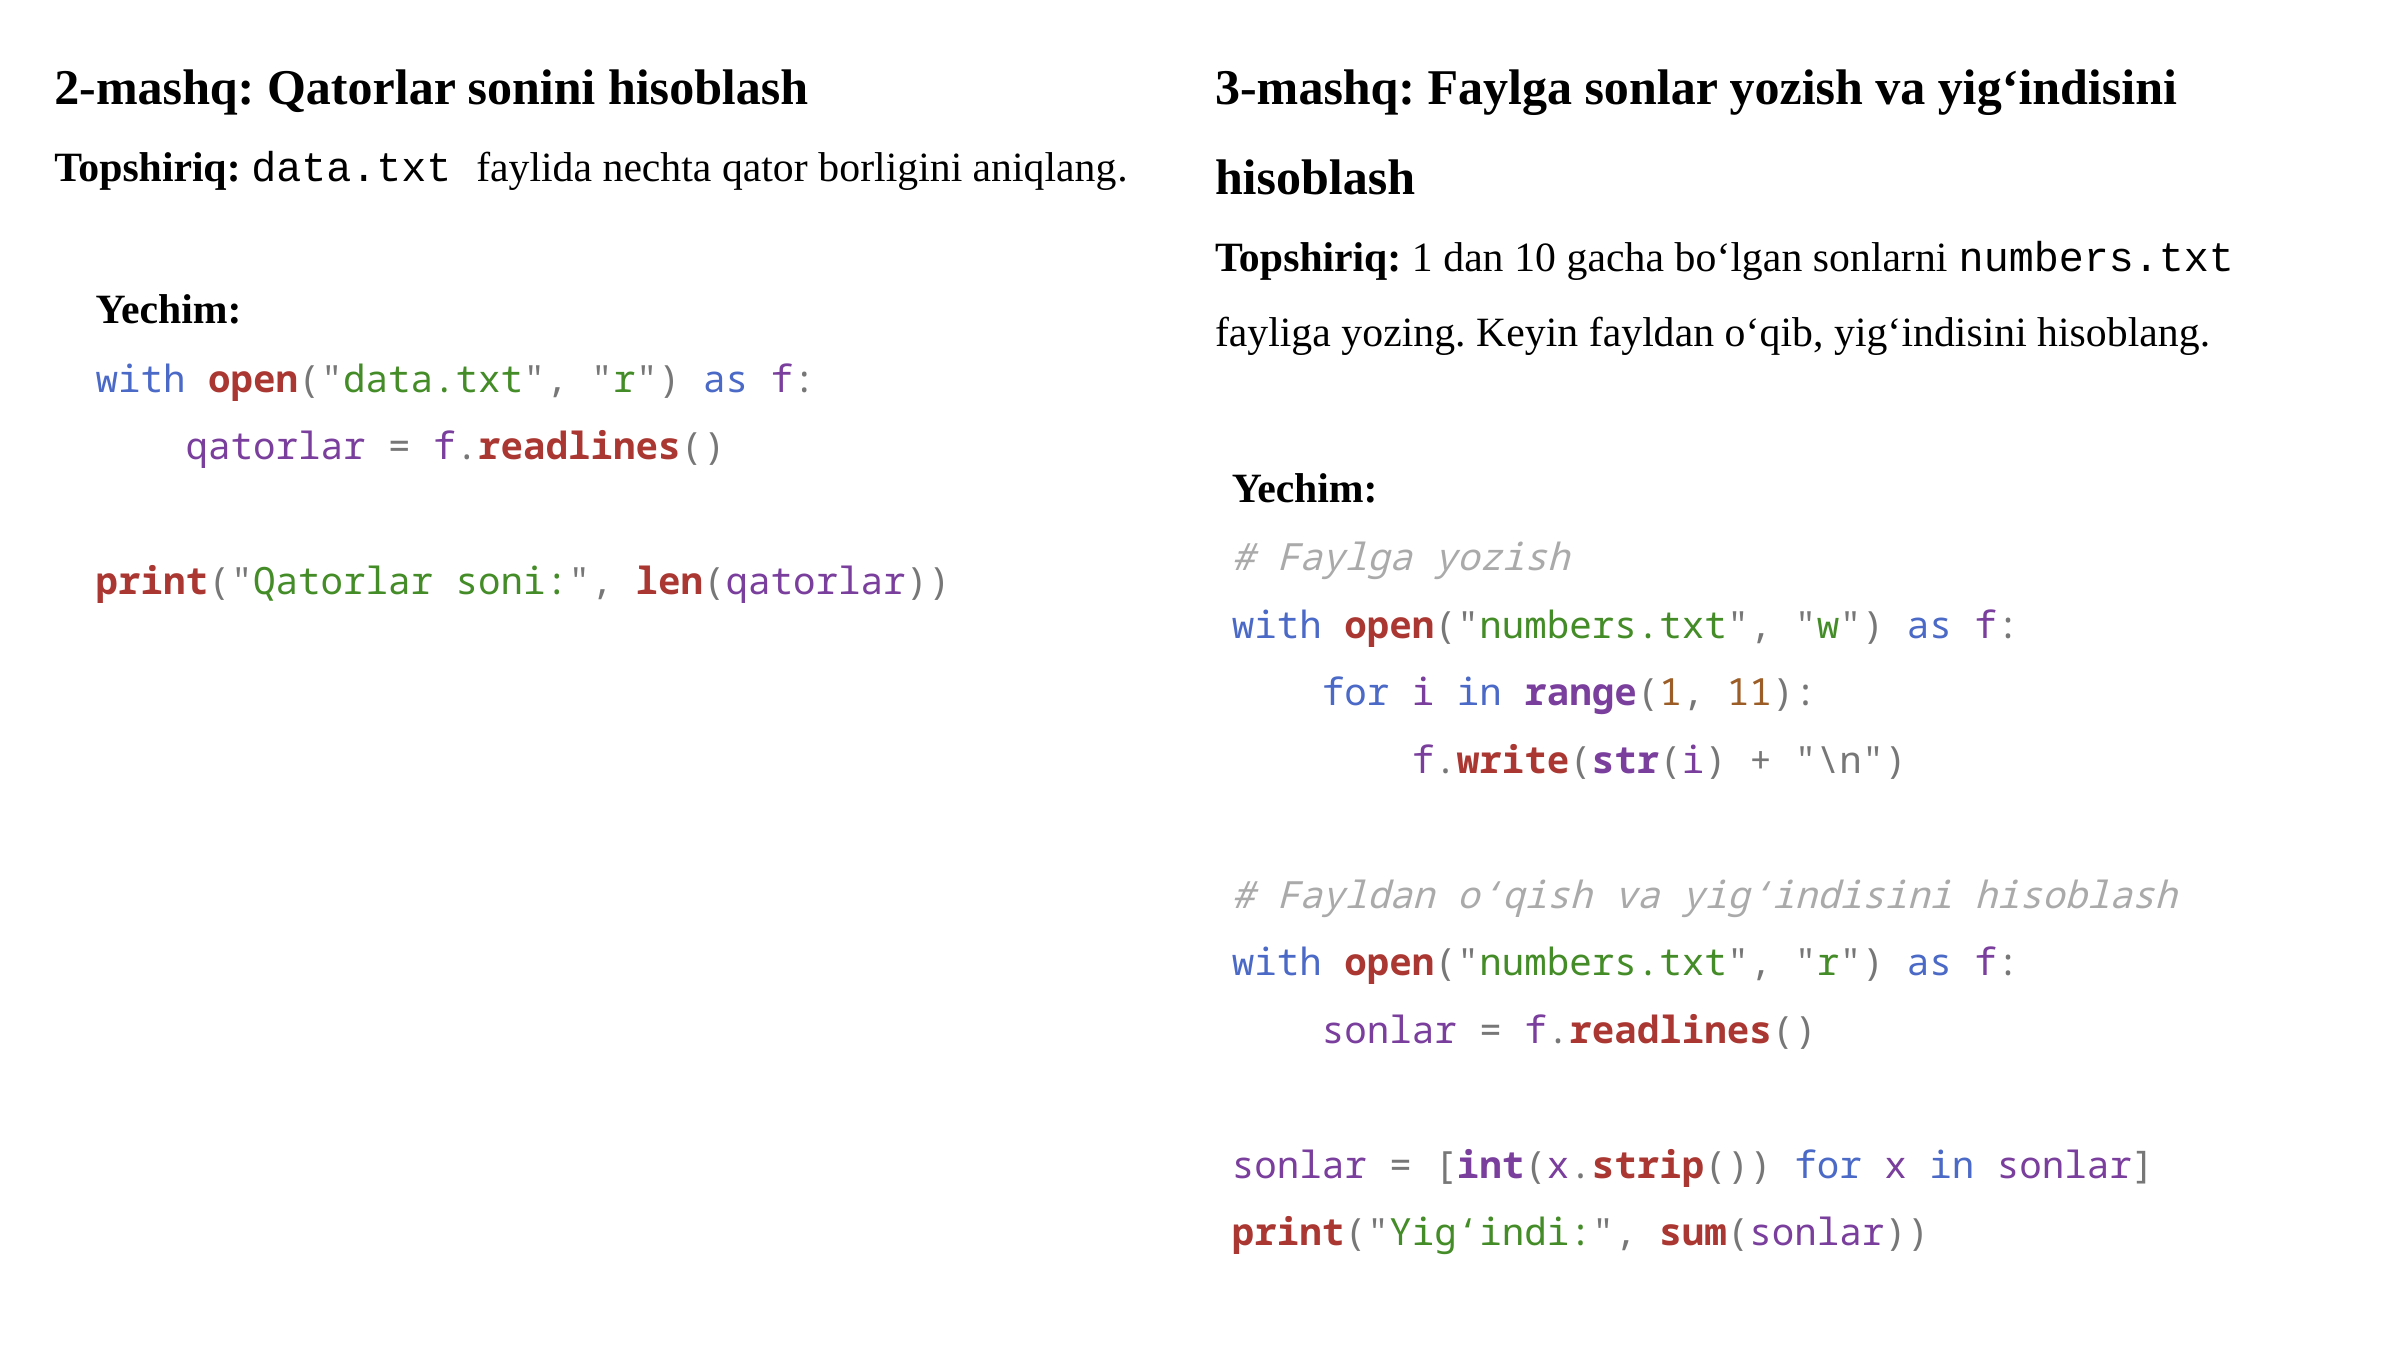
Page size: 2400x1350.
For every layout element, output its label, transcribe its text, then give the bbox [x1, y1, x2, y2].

text_box Yechim: # Faylga yozish with open("numbers.txt", "w") as f: for i in range(1, 11): f.write(str(i) + "\n") # Fayldan o‘qish va yig‘indisini hisoblash with open("numbers.txt", "r") as f: sonlar = f.readlines() sonlar = [int(x.strip()) for x in sonlar] print("Yig‘indi:", sum(sonlar)) [1217, 428, 2310, 1261]
text_box 3-mashq: Faylga sonlar yozish va yig‘indisini hisoblash Topshiriq: 1 dan 10 gacha bo‘lgan sonlarni numbers.txt fayliga yozing. Keyin fayldan o‘qib, yig‘indisini hisoblang. [1199, 17, 2355, 363]
text_box 2-mashq: Qatorlar sonini hisoblash Topshiriq: data.txt faylida nechta qator borligini aniqlang. [39, 17, 1144, 198]
text_box Yechim: with open("data.txt", "r") as f: qatorlar = f.readlines() print("Qatorlar soni:", len(qatorlar)) [80, 249, 1173, 610]
